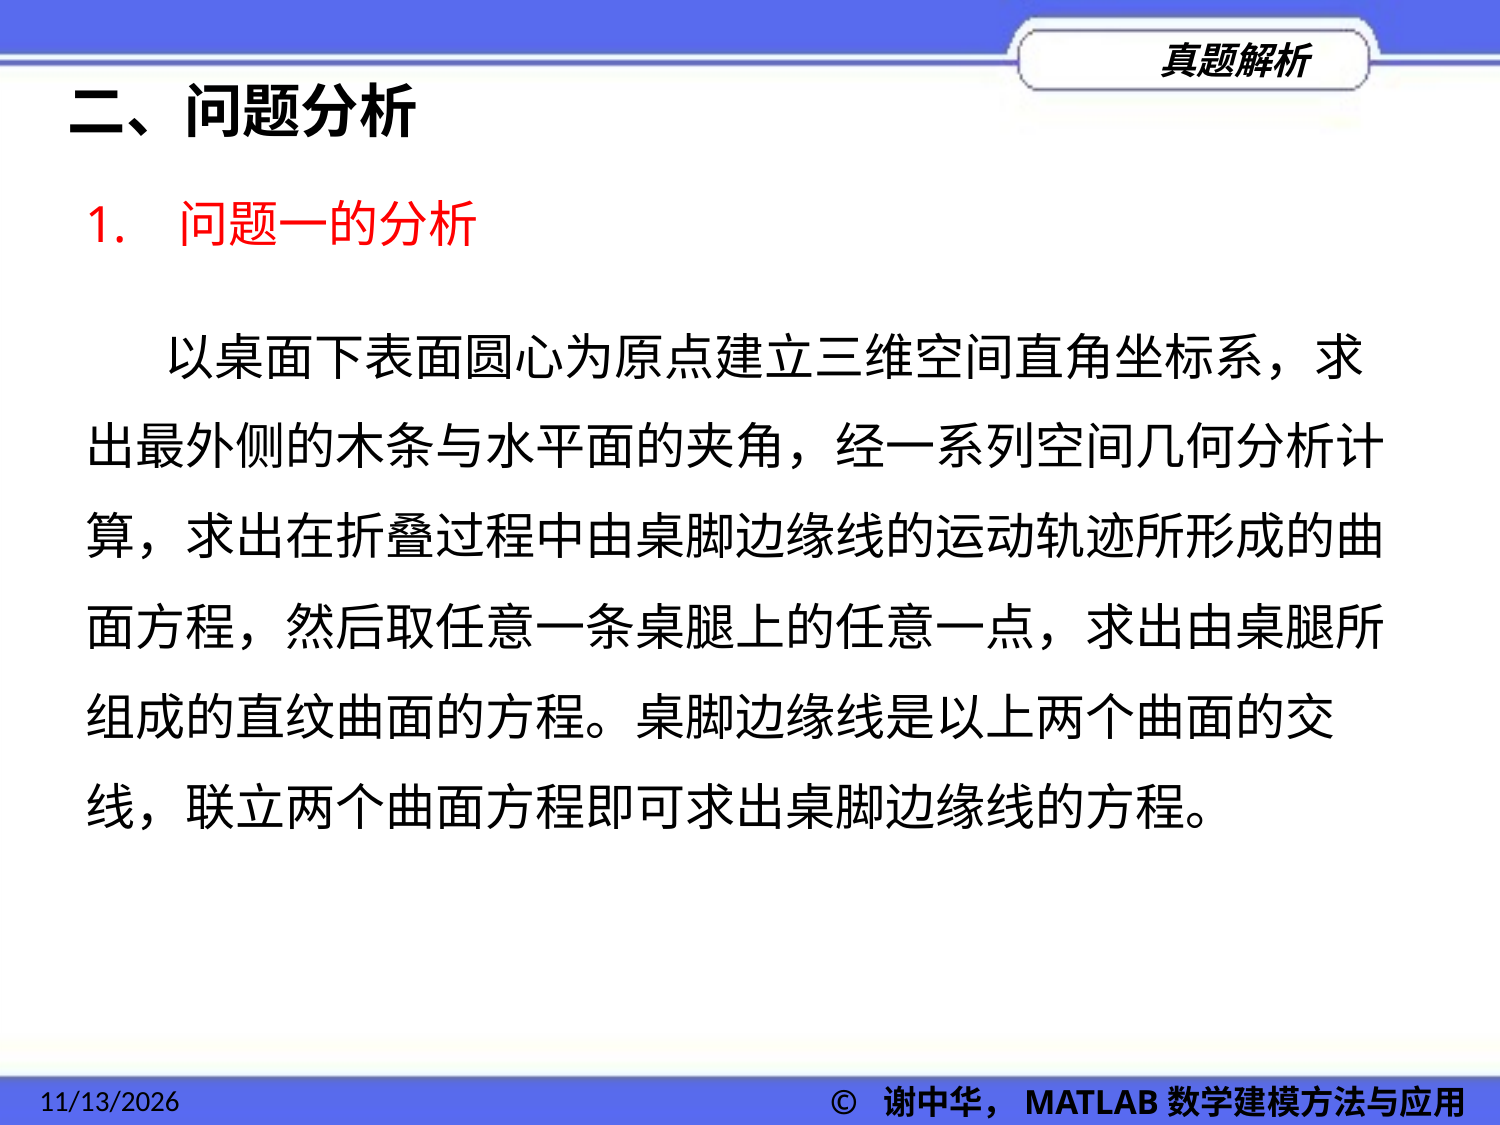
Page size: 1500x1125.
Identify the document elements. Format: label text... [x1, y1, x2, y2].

text_box 二、问题分析 [53, 66, 951, 152]
text_box 以桌面下表面圆心为原点建立三维空间直角坐标系，求出最外侧的木条与水平面的夹角，经一系列空间几何分析计算，求出在折叠过程中由桌脚边缘线的运动轨迹所形成的曲面方程，然后取任意一条桌腿上的任意一点，求出由桌腿所组成的直纹曲面的方程。桌脚边缘线是以上两个曲面的交线，联立两个曲面方程即可求出桌脚边缘线的方程。 [70, 287, 1408, 843]
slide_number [24, 1077, 349, 1123]
text_box 1. 问题一的分析 [70, 160, 1388, 260]
footer © 谢中华，MATLAB数学建模方法与应用 [809, 1079, 1488, 1123]
picture [0, 0, 1500, 1125]
